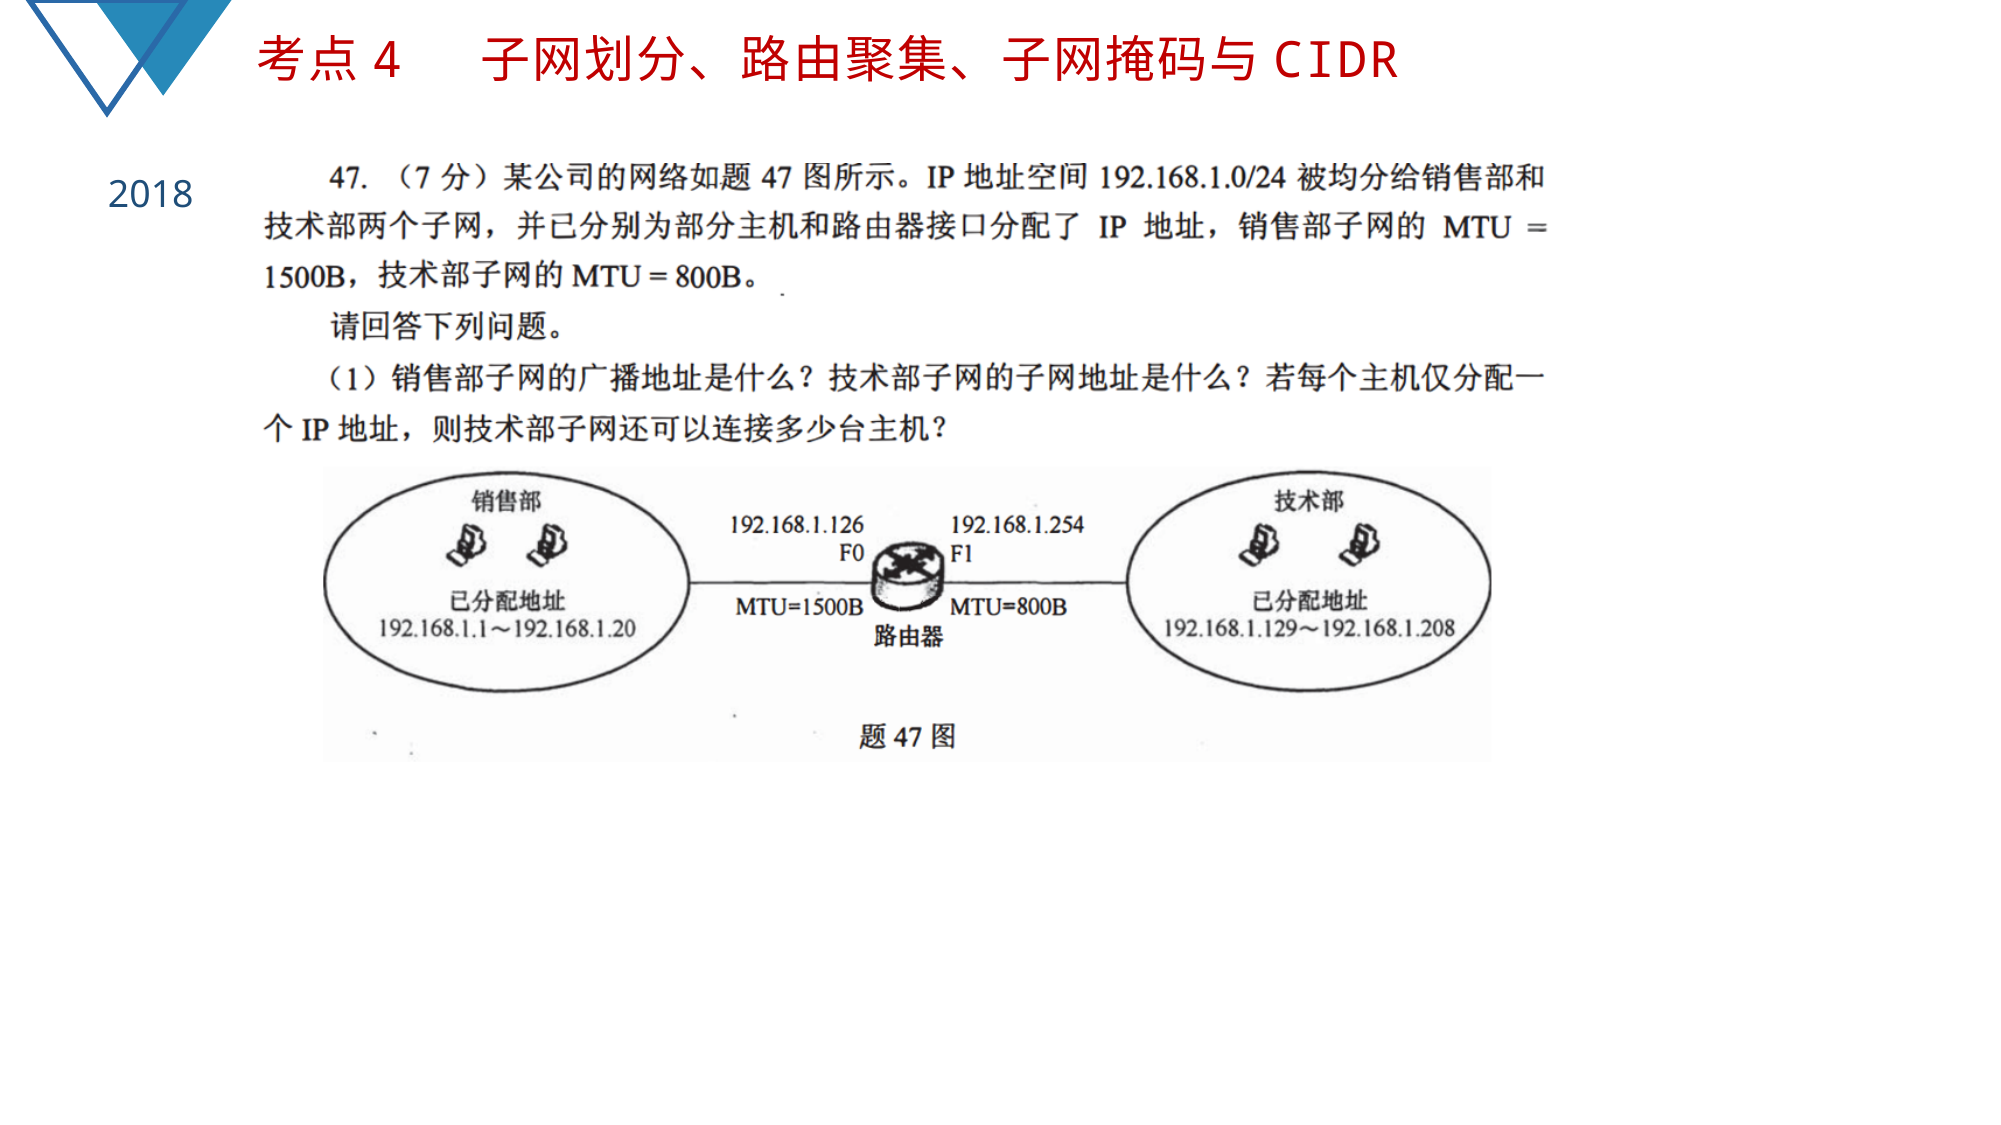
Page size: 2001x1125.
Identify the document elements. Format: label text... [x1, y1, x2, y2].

text_box 2018 [93, 163, 217, 223]
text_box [29, 0, 232, 113]
text_box 考点4 子网划分、路由聚集、子网掩码与CIDR [241, 20, 1654, 95]
picture [258, 163, 1551, 763]
